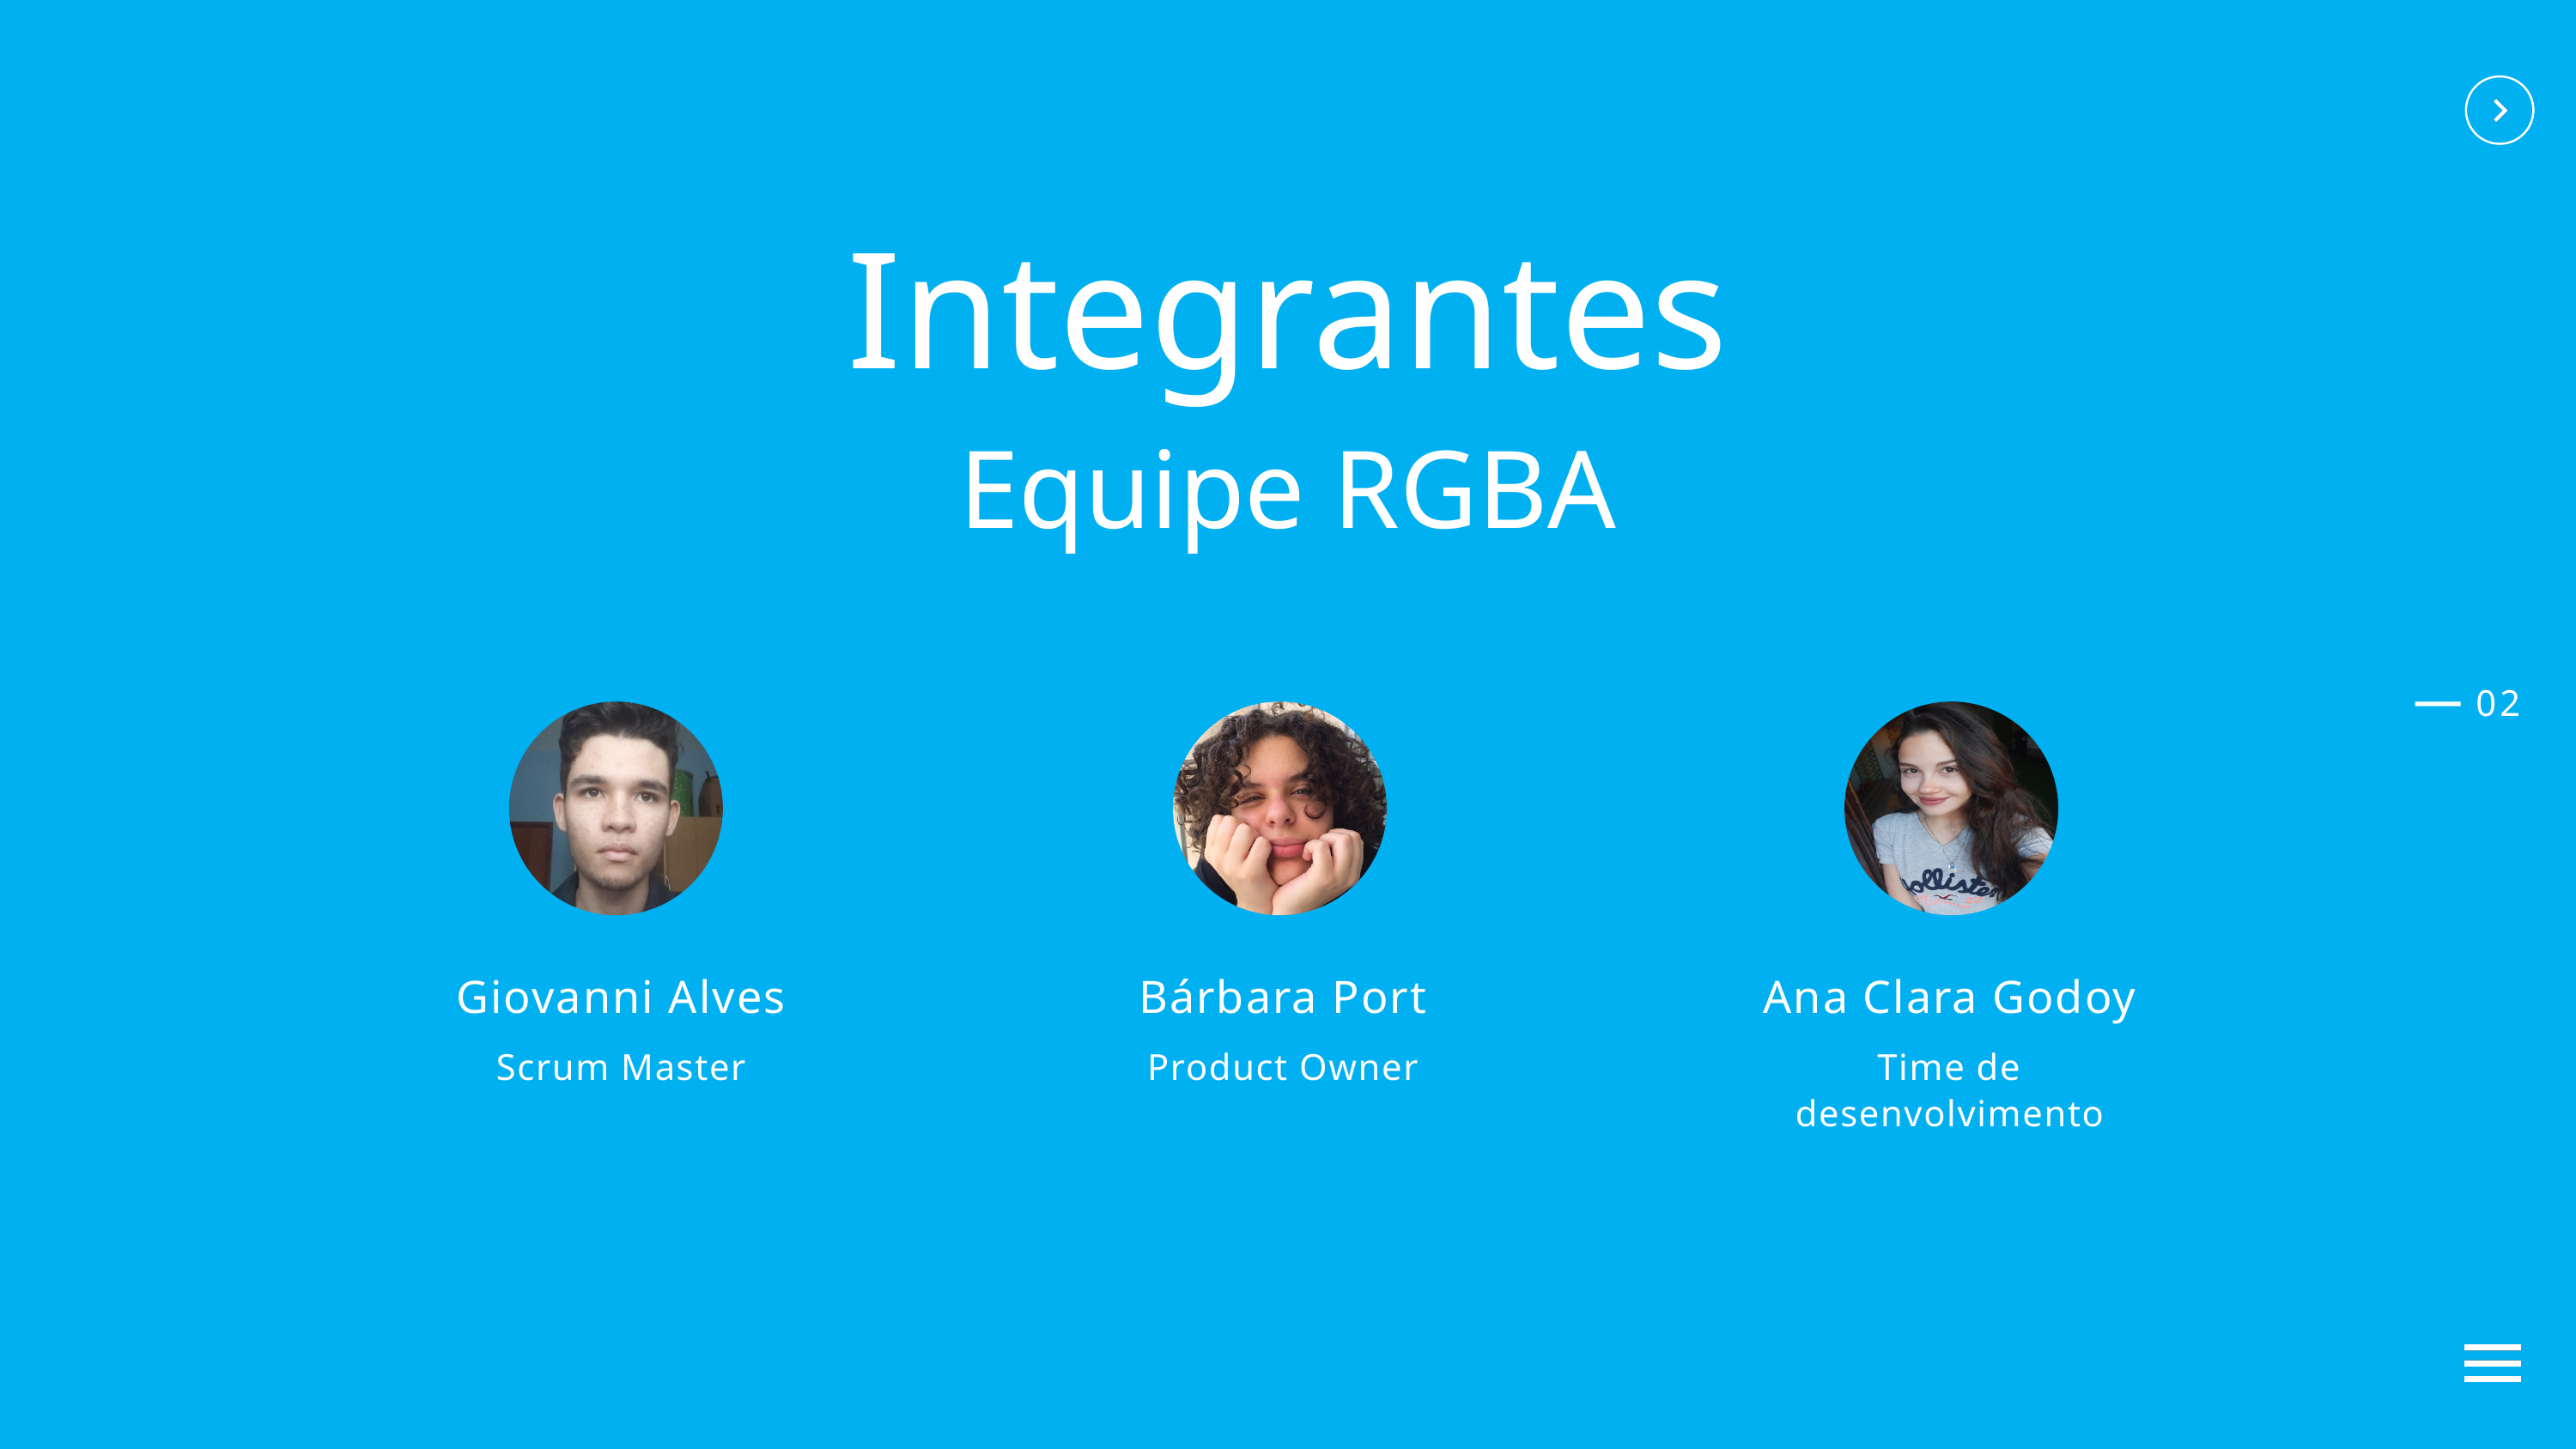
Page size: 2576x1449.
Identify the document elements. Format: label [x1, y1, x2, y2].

text_box [701, 214, 1875, 554]
text_box [2464, 75, 2535, 145]
text_box [1068, 964, 1498, 1085]
picture [1845, 702, 2057, 915]
text_box [1736, 964, 2163, 1131]
text_box [2415, 682, 2521, 724]
picture [2465, 1361, 2520, 1366]
picture [2465, 1345, 2520, 1350]
picture [510, 702, 722, 914]
picture [1174, 702, 1386, 915]
picture [2465, 1377, 2520, 1381]
text_box [413, 964, 829, 1085]
